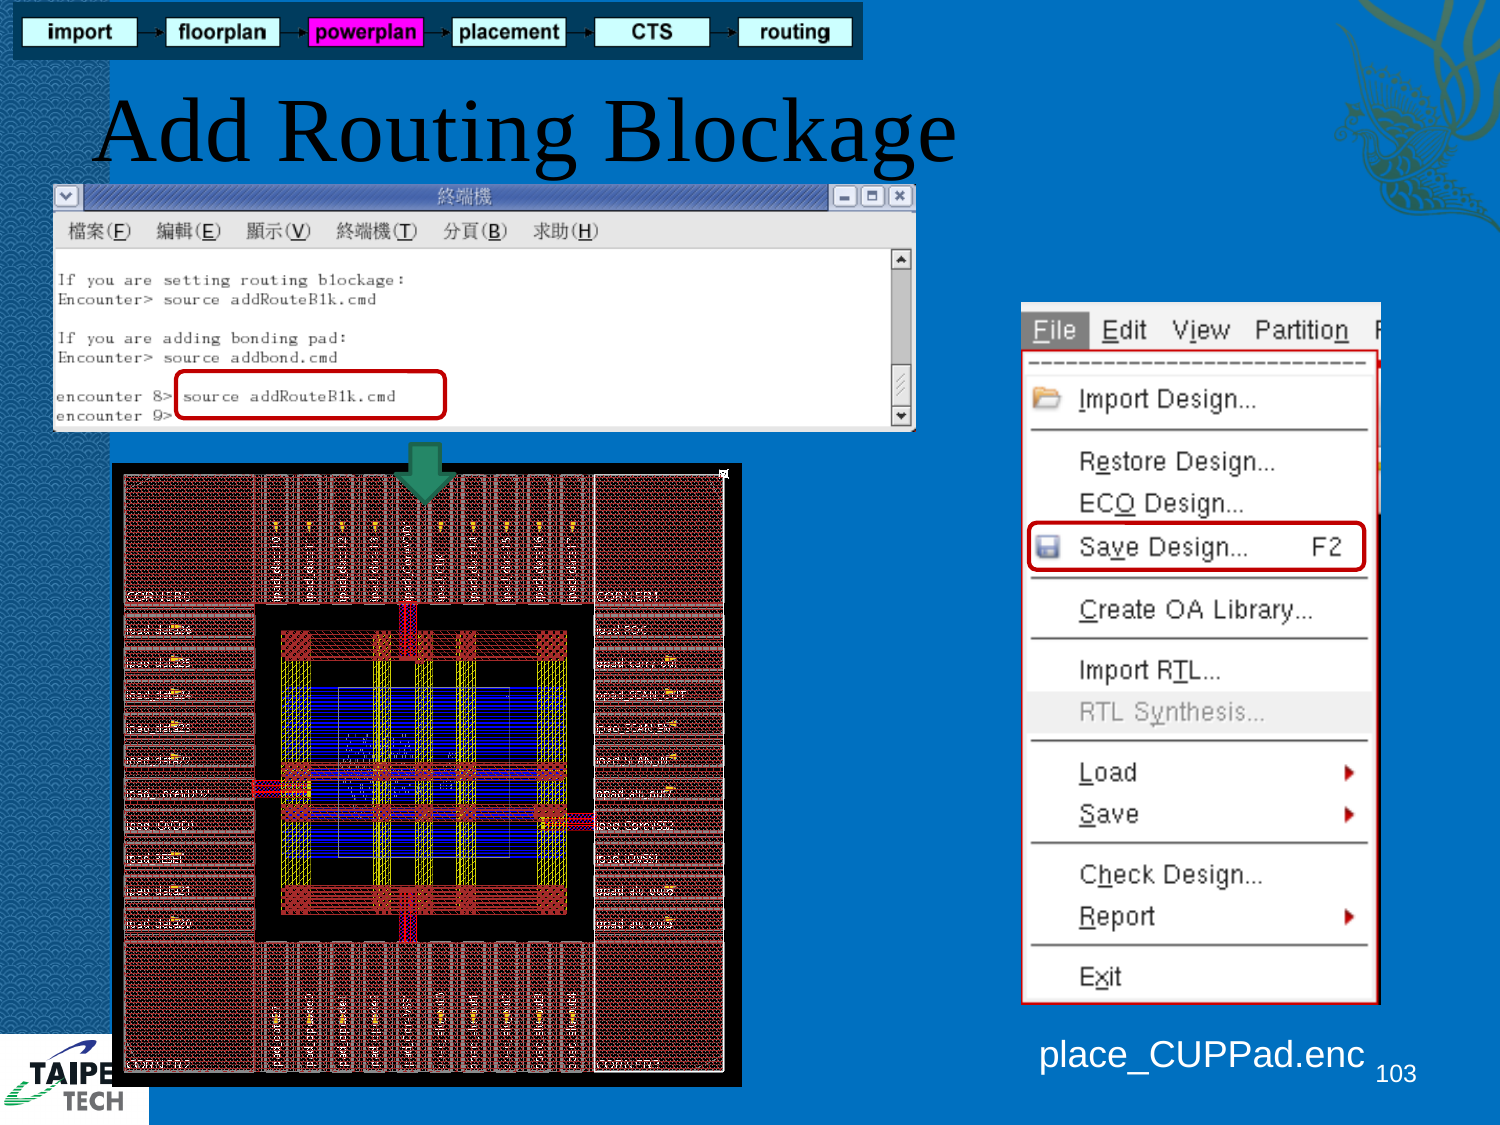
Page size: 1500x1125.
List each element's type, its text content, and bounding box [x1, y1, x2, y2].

text_box place_CUPPad.enc [1023, 1025, 1380, 1083]
picture [1021, 302, 1381, 1006]
slide_number 103 [1074, 1042, 1425, 1103]
picture [0, 73, 916, 1125]
picture [0, 0, 863, 93]
title Add Routing Blockage [76, 31, 1427, 219]
